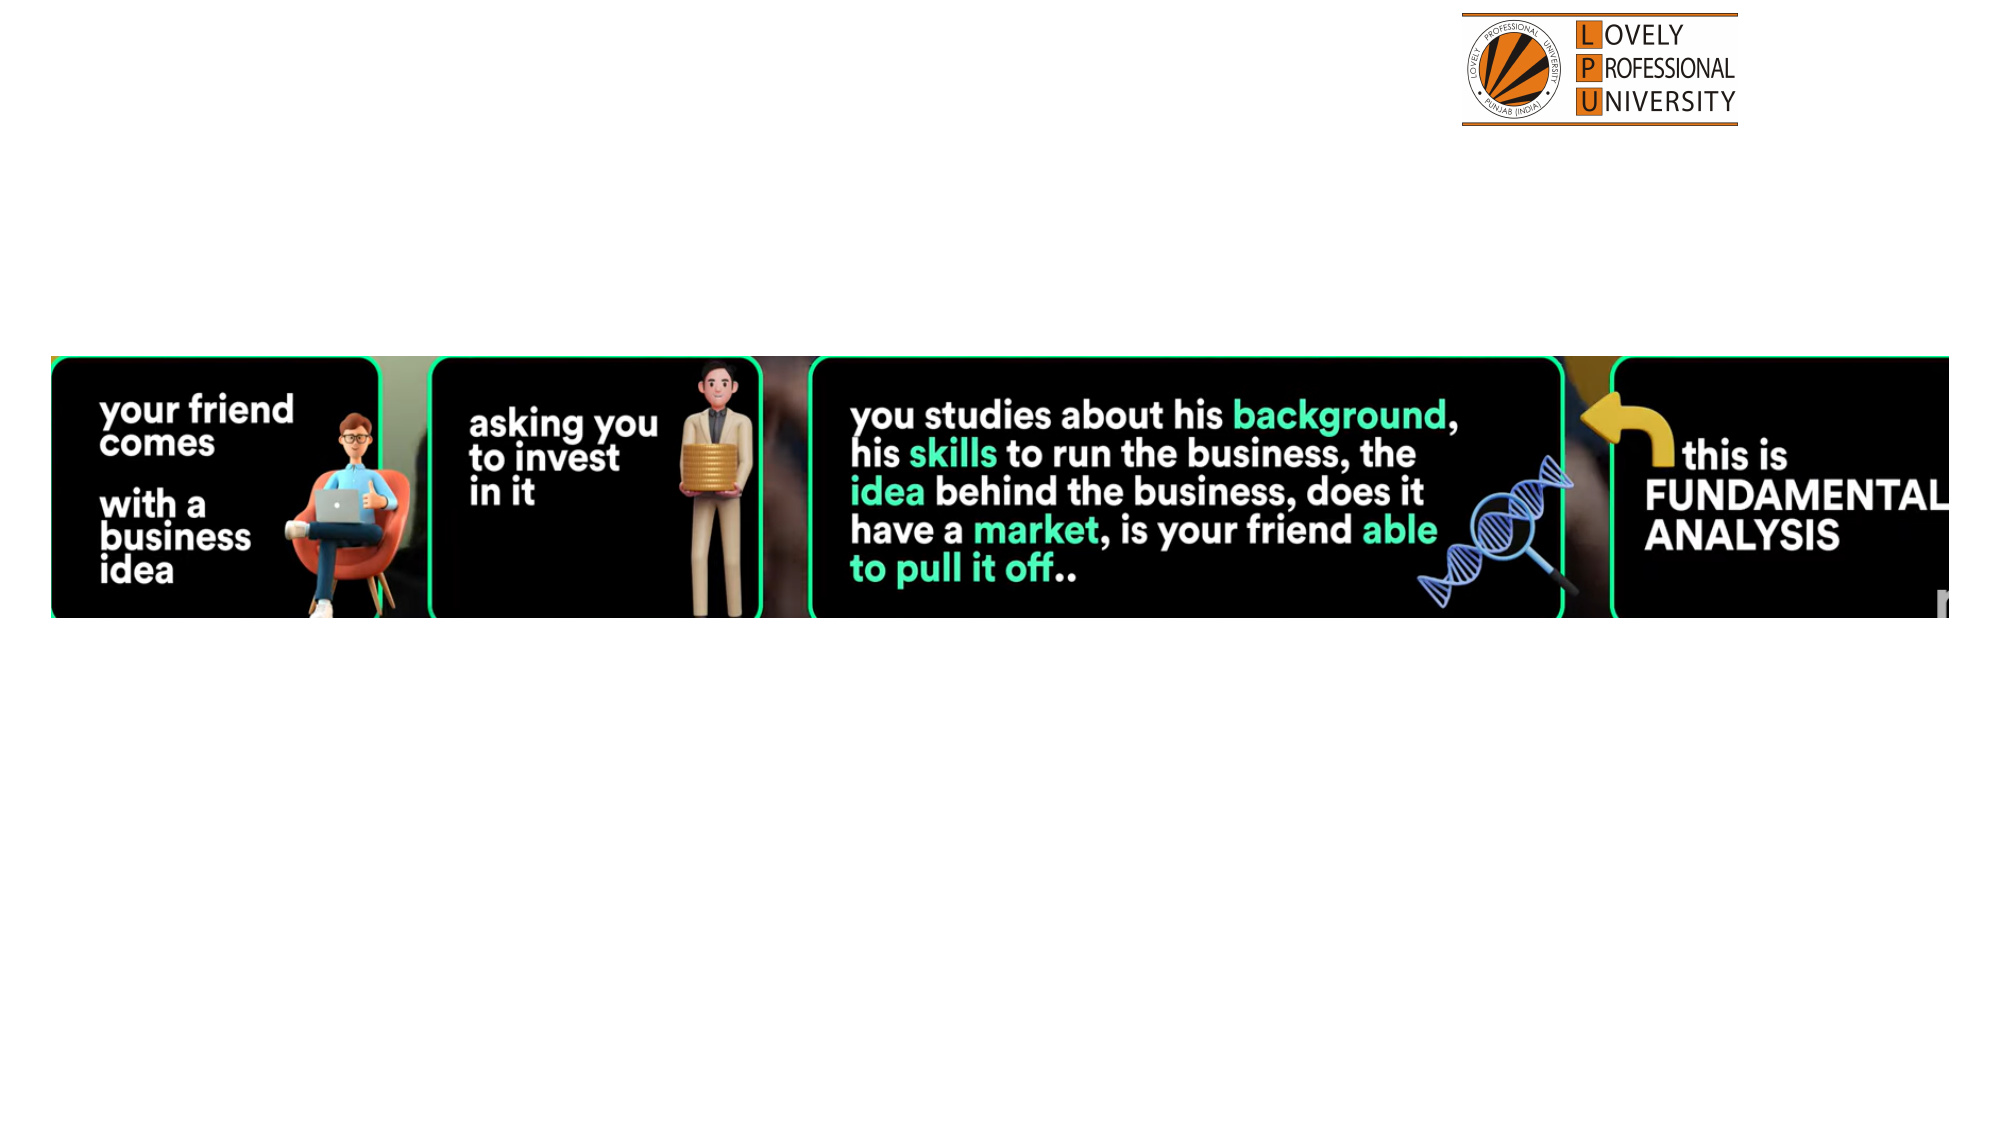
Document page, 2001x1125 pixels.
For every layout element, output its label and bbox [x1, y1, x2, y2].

text_box [1462, 14, 1738, 126]
picture [50, 356, 1949, 618]
